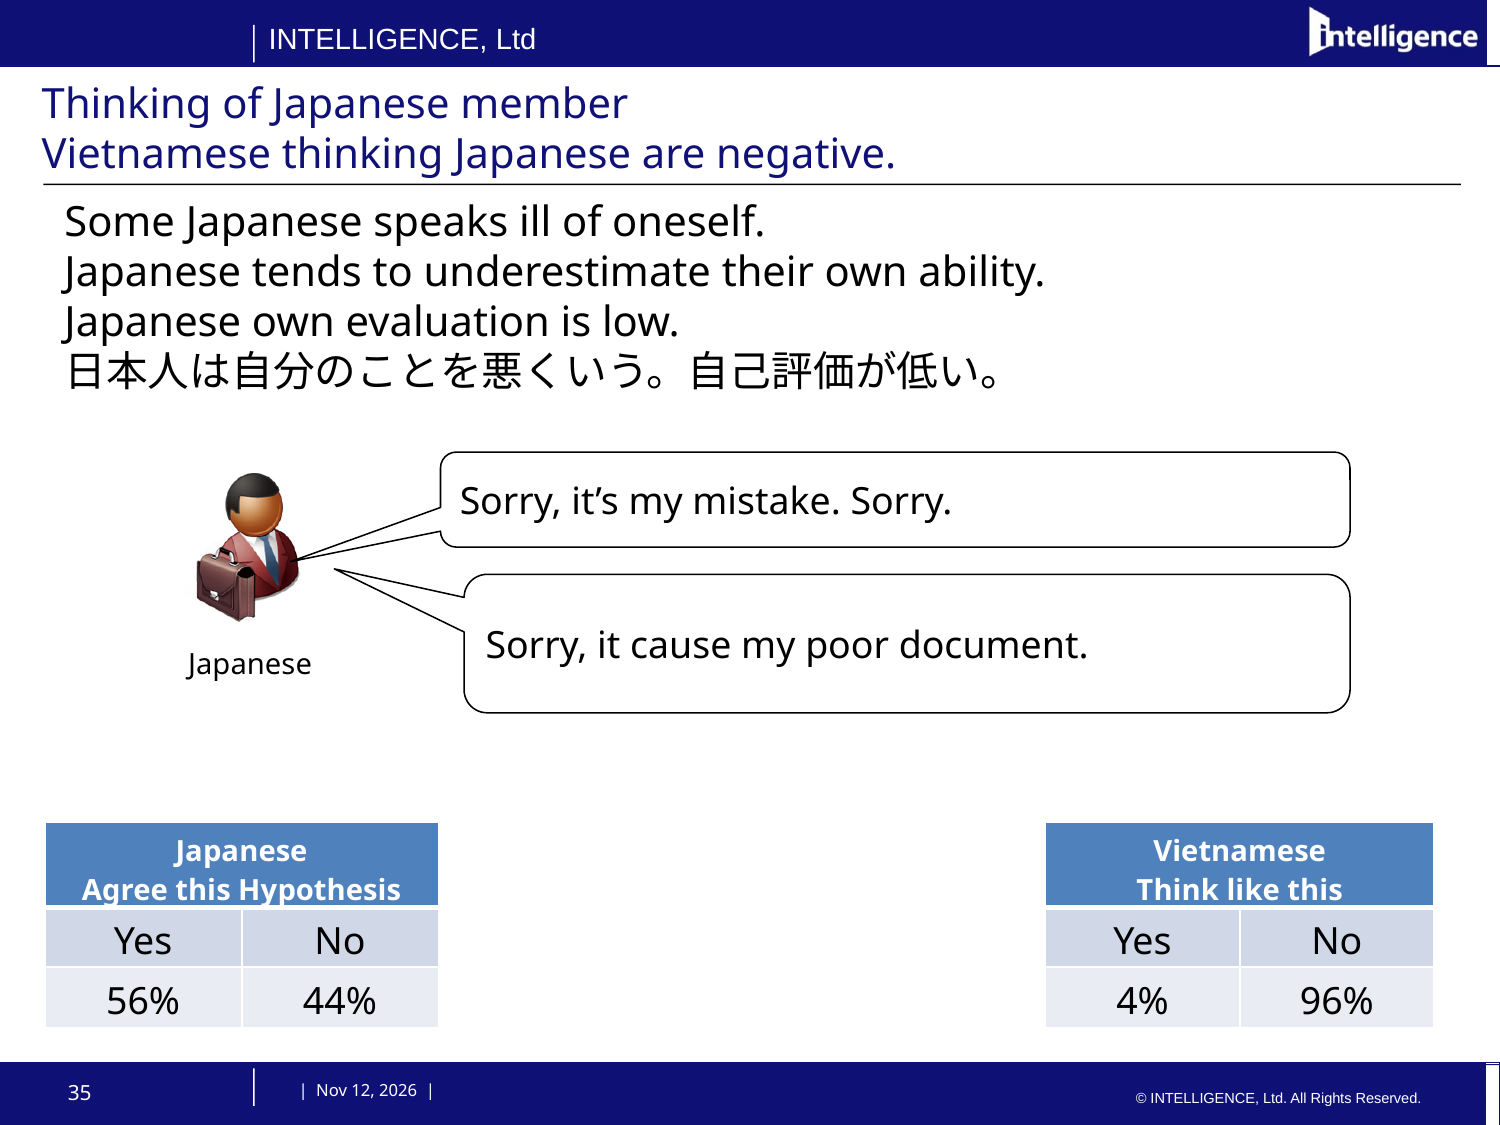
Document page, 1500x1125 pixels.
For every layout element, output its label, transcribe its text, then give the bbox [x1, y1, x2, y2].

text_box Sorry, it’s my mistake. Sorry. [321, 449, 1353, 558]
text_box Japanese [149, 637, 351, 688]
table_cell Yes [46, 910, 241, 966]
footer | 31-Oct-14 | [275, 1071, 1175, 1125]
text_box Sorry, it cause my poor document. [332, 566, 1353, 715]
picture [180, 471, 317, 623]
table_cell 56% [46, 968, 241, 1027]
text_box Some Japanese speaks ill of oneself. Japanese tends to underestimate their own ability. Japanese own evaluation is low. 日本人は自分のことを悪くいう。自己評価が低い。 [49, 182, 1459, 289]
table_cell 96% [1241, 968, 1433, 1027]
table_cell No [1241, 910, 1433, 966]
title Thinking of Japanese member Vietnamese thinking Japanese are negative. [41, 66, 1460, 185]
table_cell No [243, 910, 438, 966]
table_header Japanese Agree this Hypothesis [46, 823, 438, 905]
picture [0, 1063, 1486, 1125]
table_header Vietnamese Think like this [1046, 823, 1433, 905]
picture [0, 0, 1487, 65]
table_cell 4% [1046, 968, 1239, 1027]
table_cell Yes [1046, 910, 1239, 966]
table_cell 44% [243, 968, 438, 1027]
slide_number 35 [53, 1070, 254, 1118]
